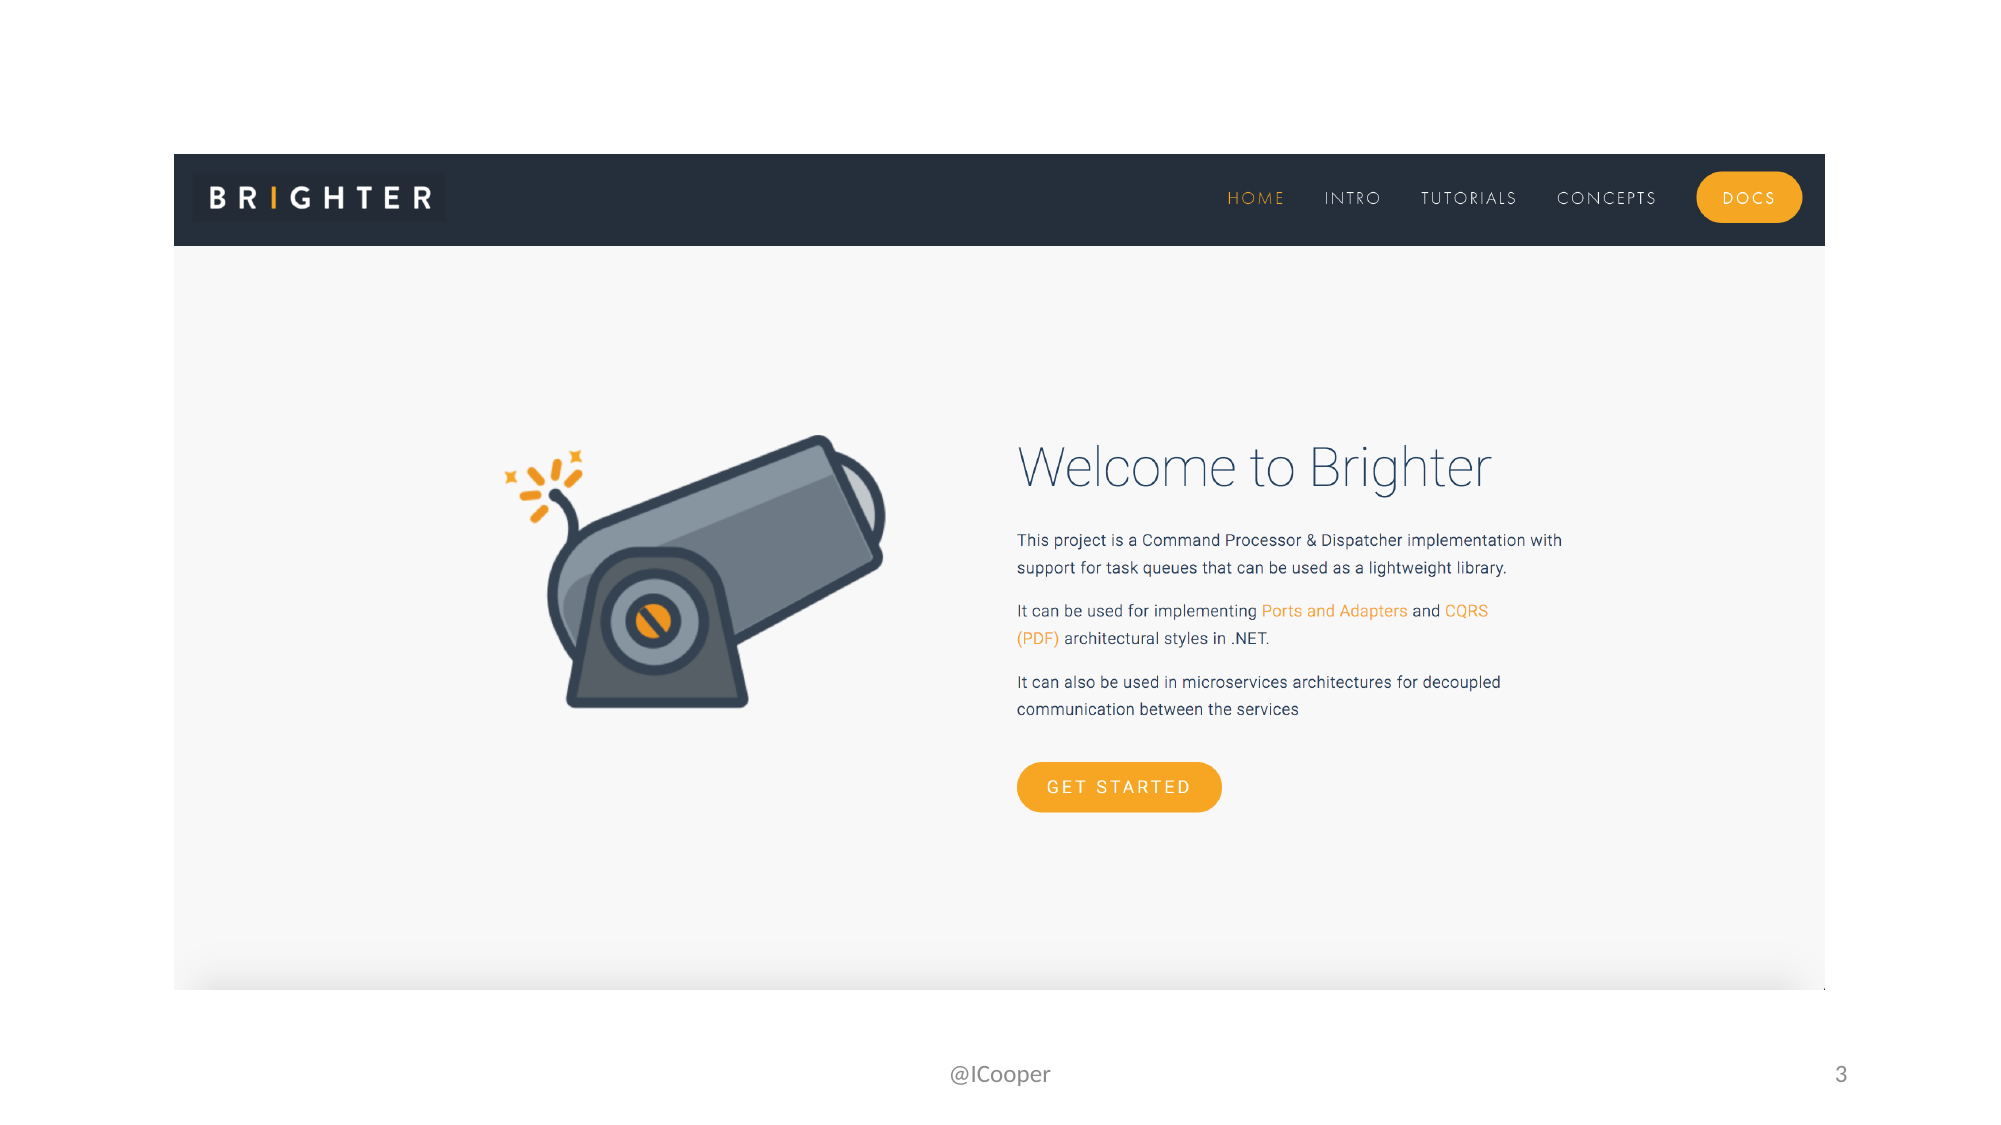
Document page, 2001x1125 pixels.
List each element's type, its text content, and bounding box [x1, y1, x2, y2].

footer @ICooper [662, 1042, 1338, 1103]
picture [174, 154, 1825, 990]
slide_number 3 [1412, 1042, 1863, 1103]
